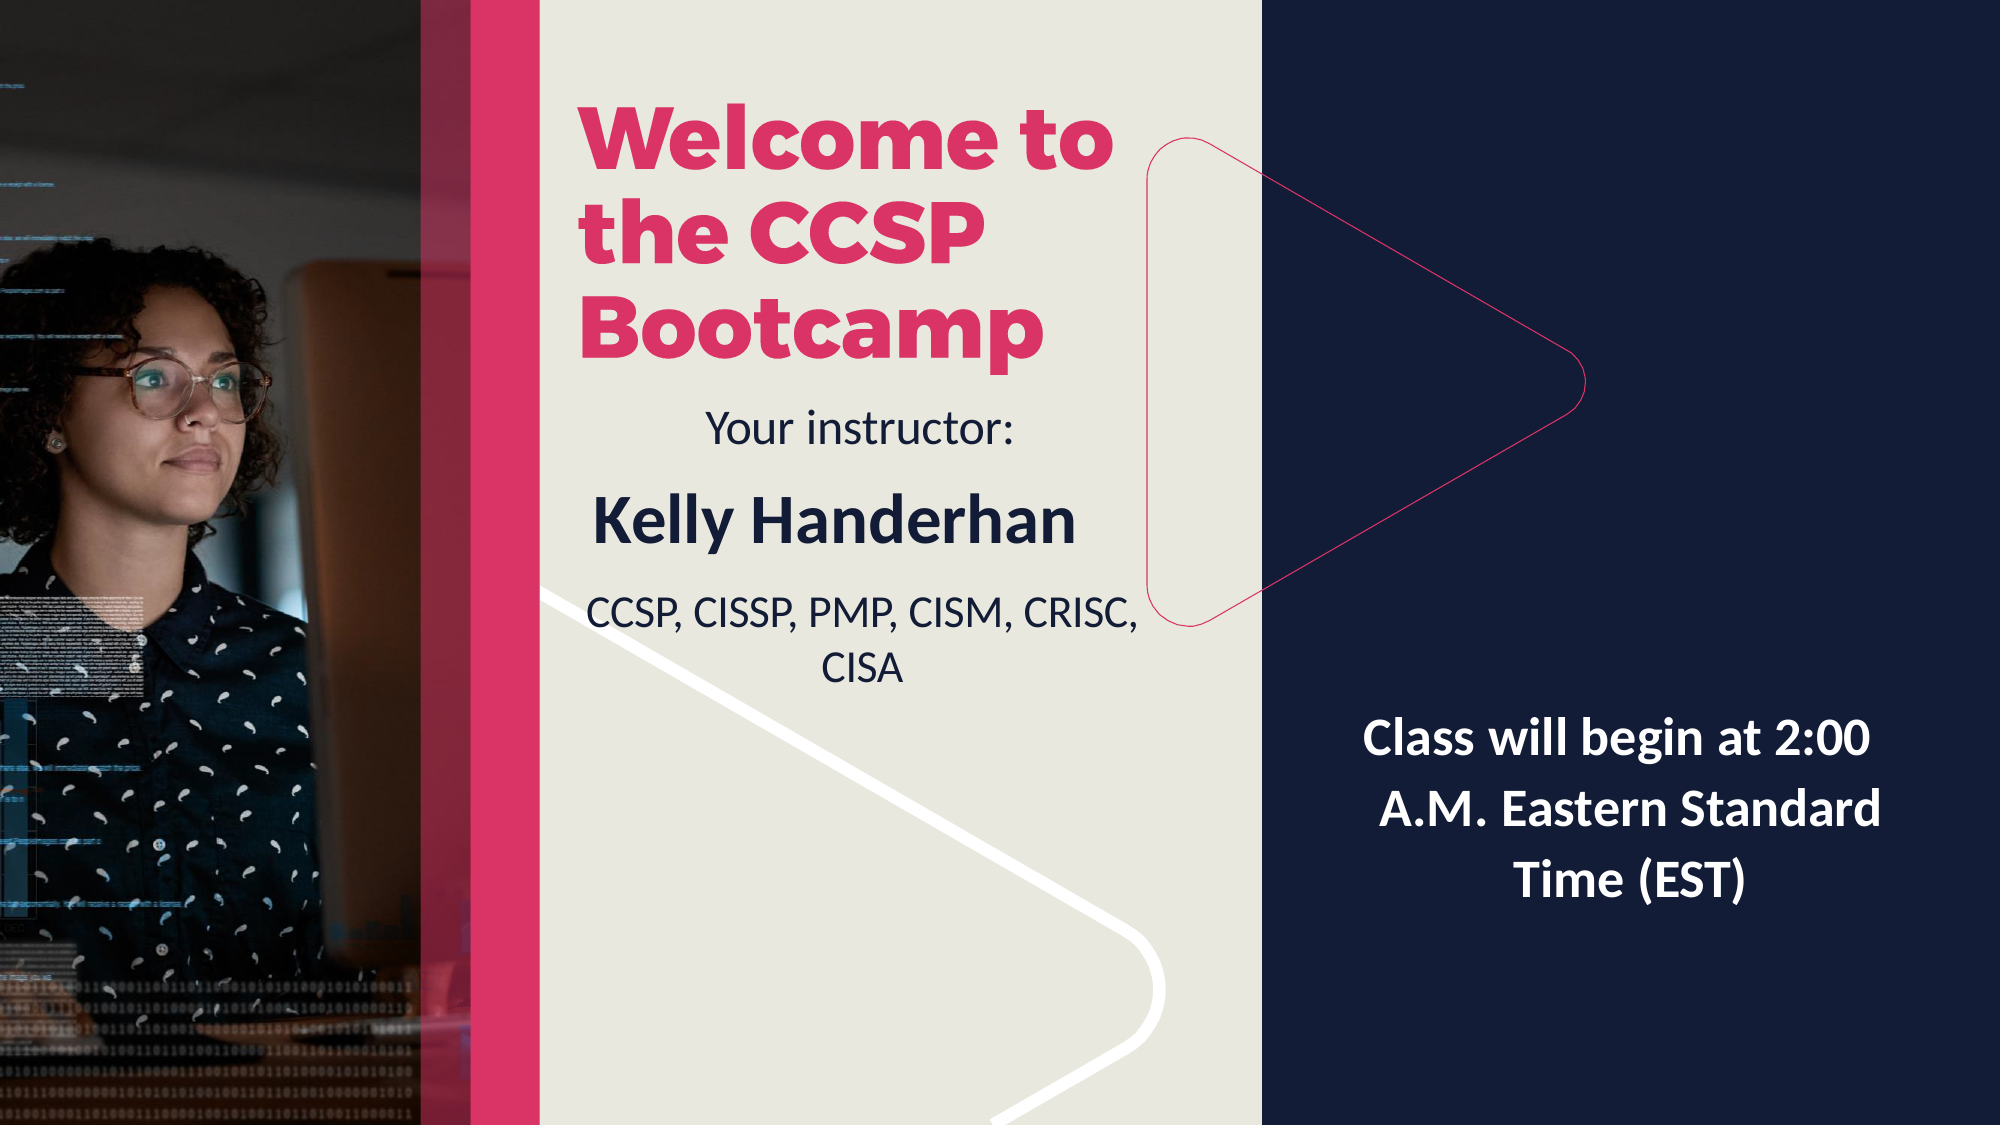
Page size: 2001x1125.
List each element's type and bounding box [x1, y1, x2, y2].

text_box [1146, 0, 2000, 1125]
text_box [0, 0, 1144, 1125]
text_box [576, 83, 1184, 380]
